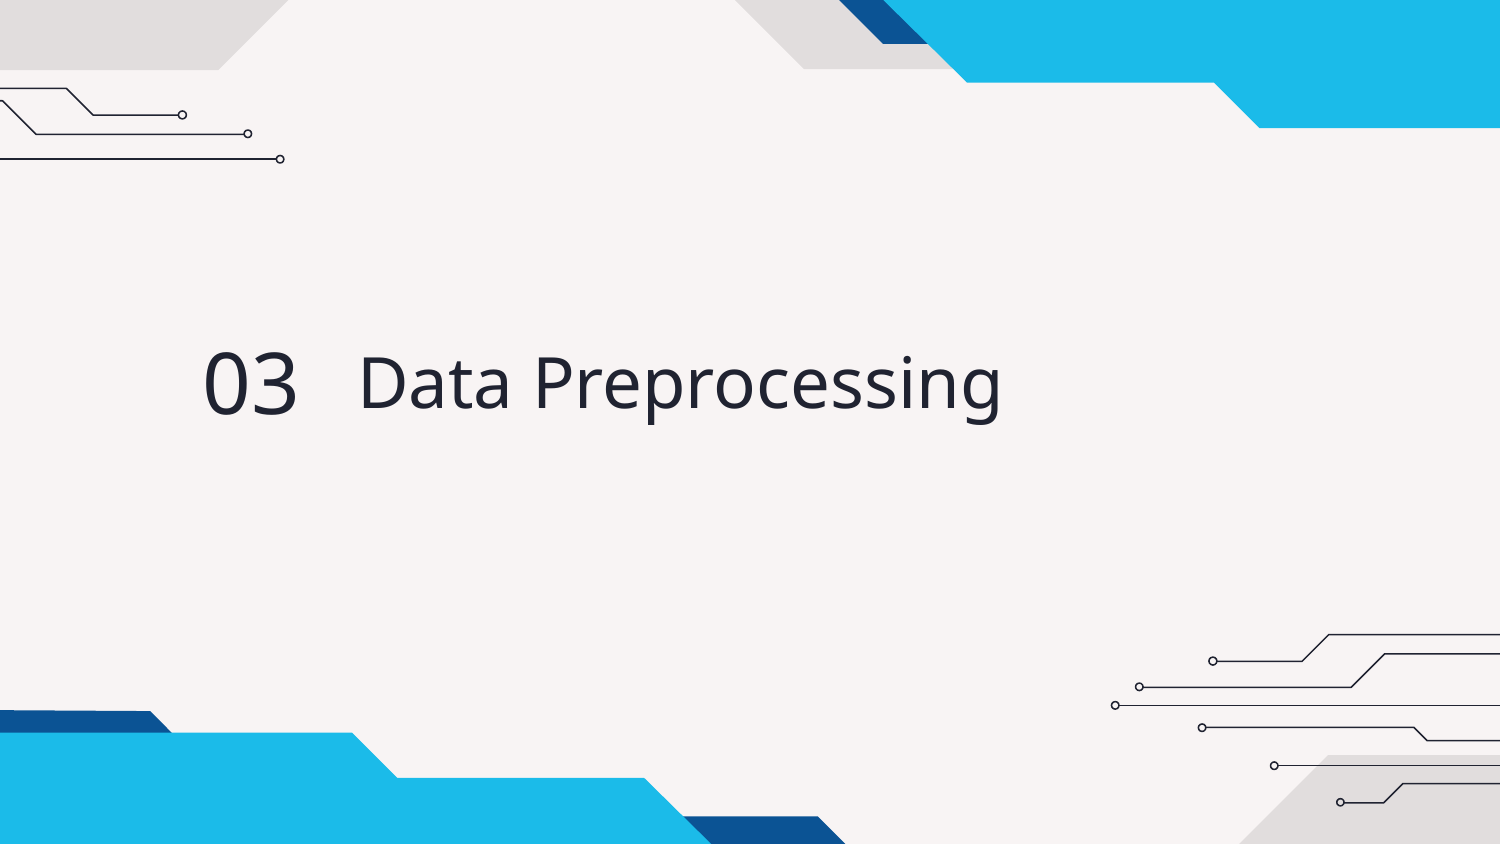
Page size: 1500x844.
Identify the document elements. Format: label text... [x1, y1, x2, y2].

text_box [1111, 634, 1500, 807]
title 03 [172, 256, 332, 505]
title Data Preprocessing [342, 256, 1194, 505]
